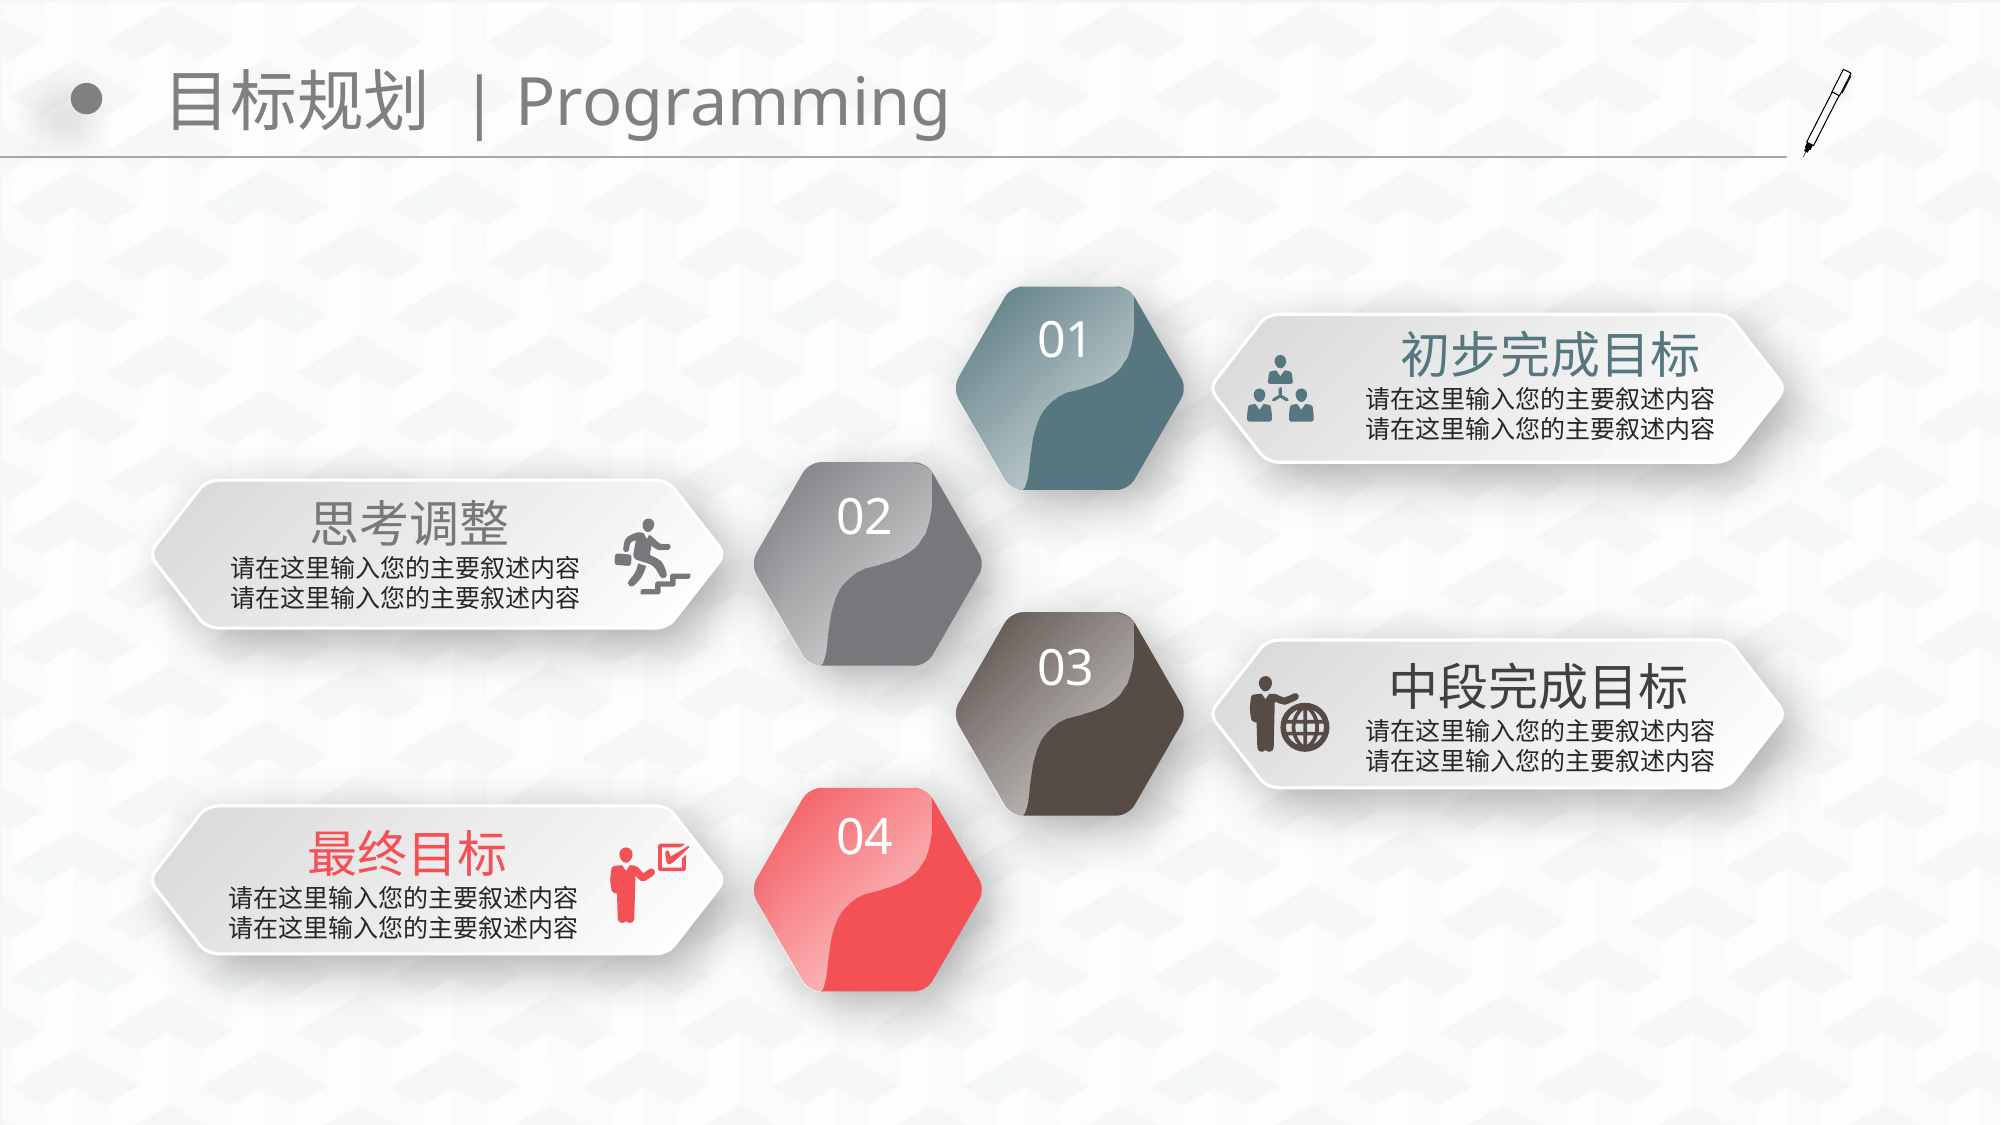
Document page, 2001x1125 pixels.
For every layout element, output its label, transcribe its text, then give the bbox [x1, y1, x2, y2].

title 目标规划 | Programming [152, 27, 1789, 169]
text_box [752, 787, 983, 992]
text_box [1212, 639, 1783, 866]
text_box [954, 611, 1185, 816]
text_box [954, 286, 1185, 491]
picture [1, 3, 2001, 1125]
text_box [1212, 314, 1783, 535]
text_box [752, 461, 983, 666]
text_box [152, 805, 723, 1033]
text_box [152, 479, 723, 703]
